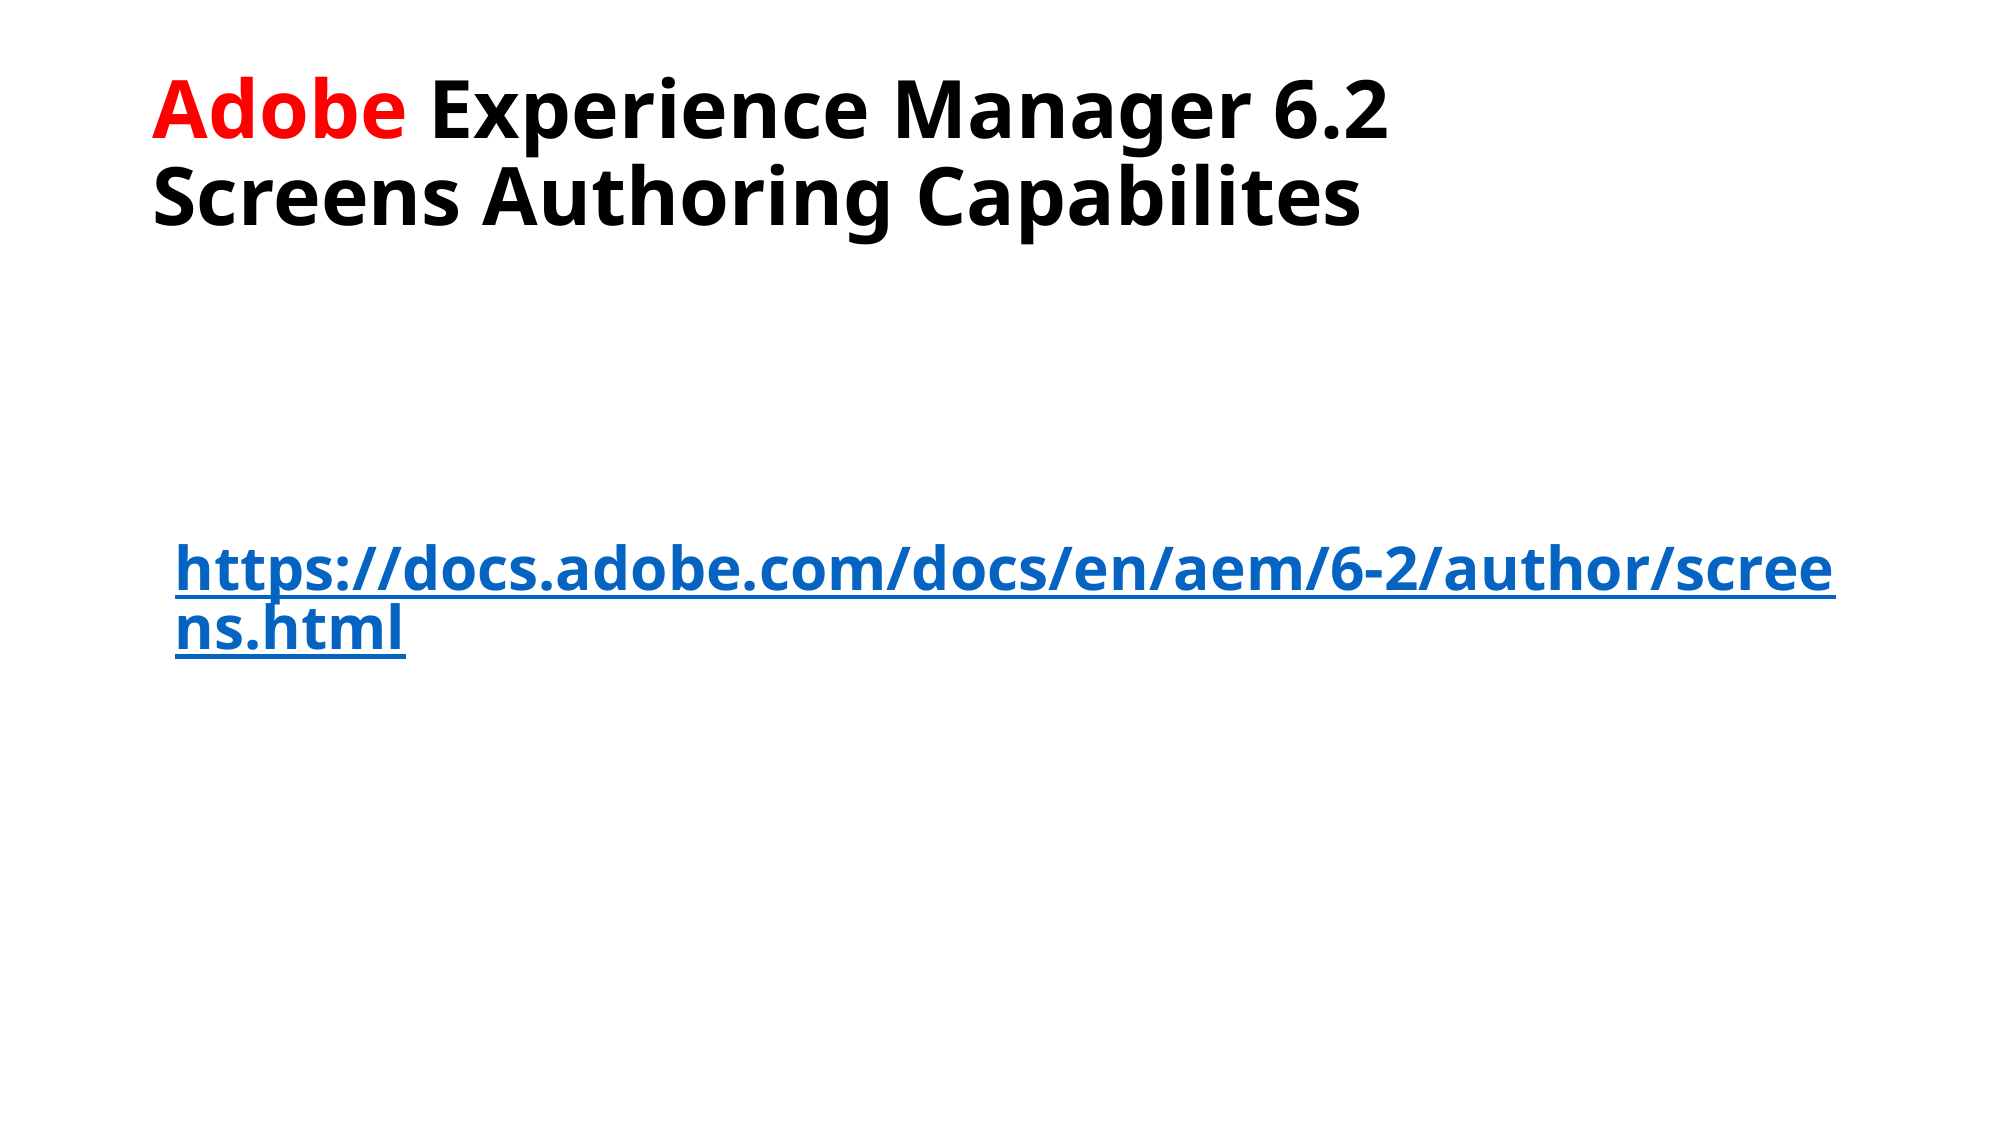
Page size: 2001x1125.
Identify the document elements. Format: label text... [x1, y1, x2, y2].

title Adobe Experience Manager 6.2 Screens Authoring Capabilites [137, 59, 1863, 350]
text_box https://docs.adobe.com/docs/en/aem/6-2/author/screens.html [159, 522, 1885, 812]
